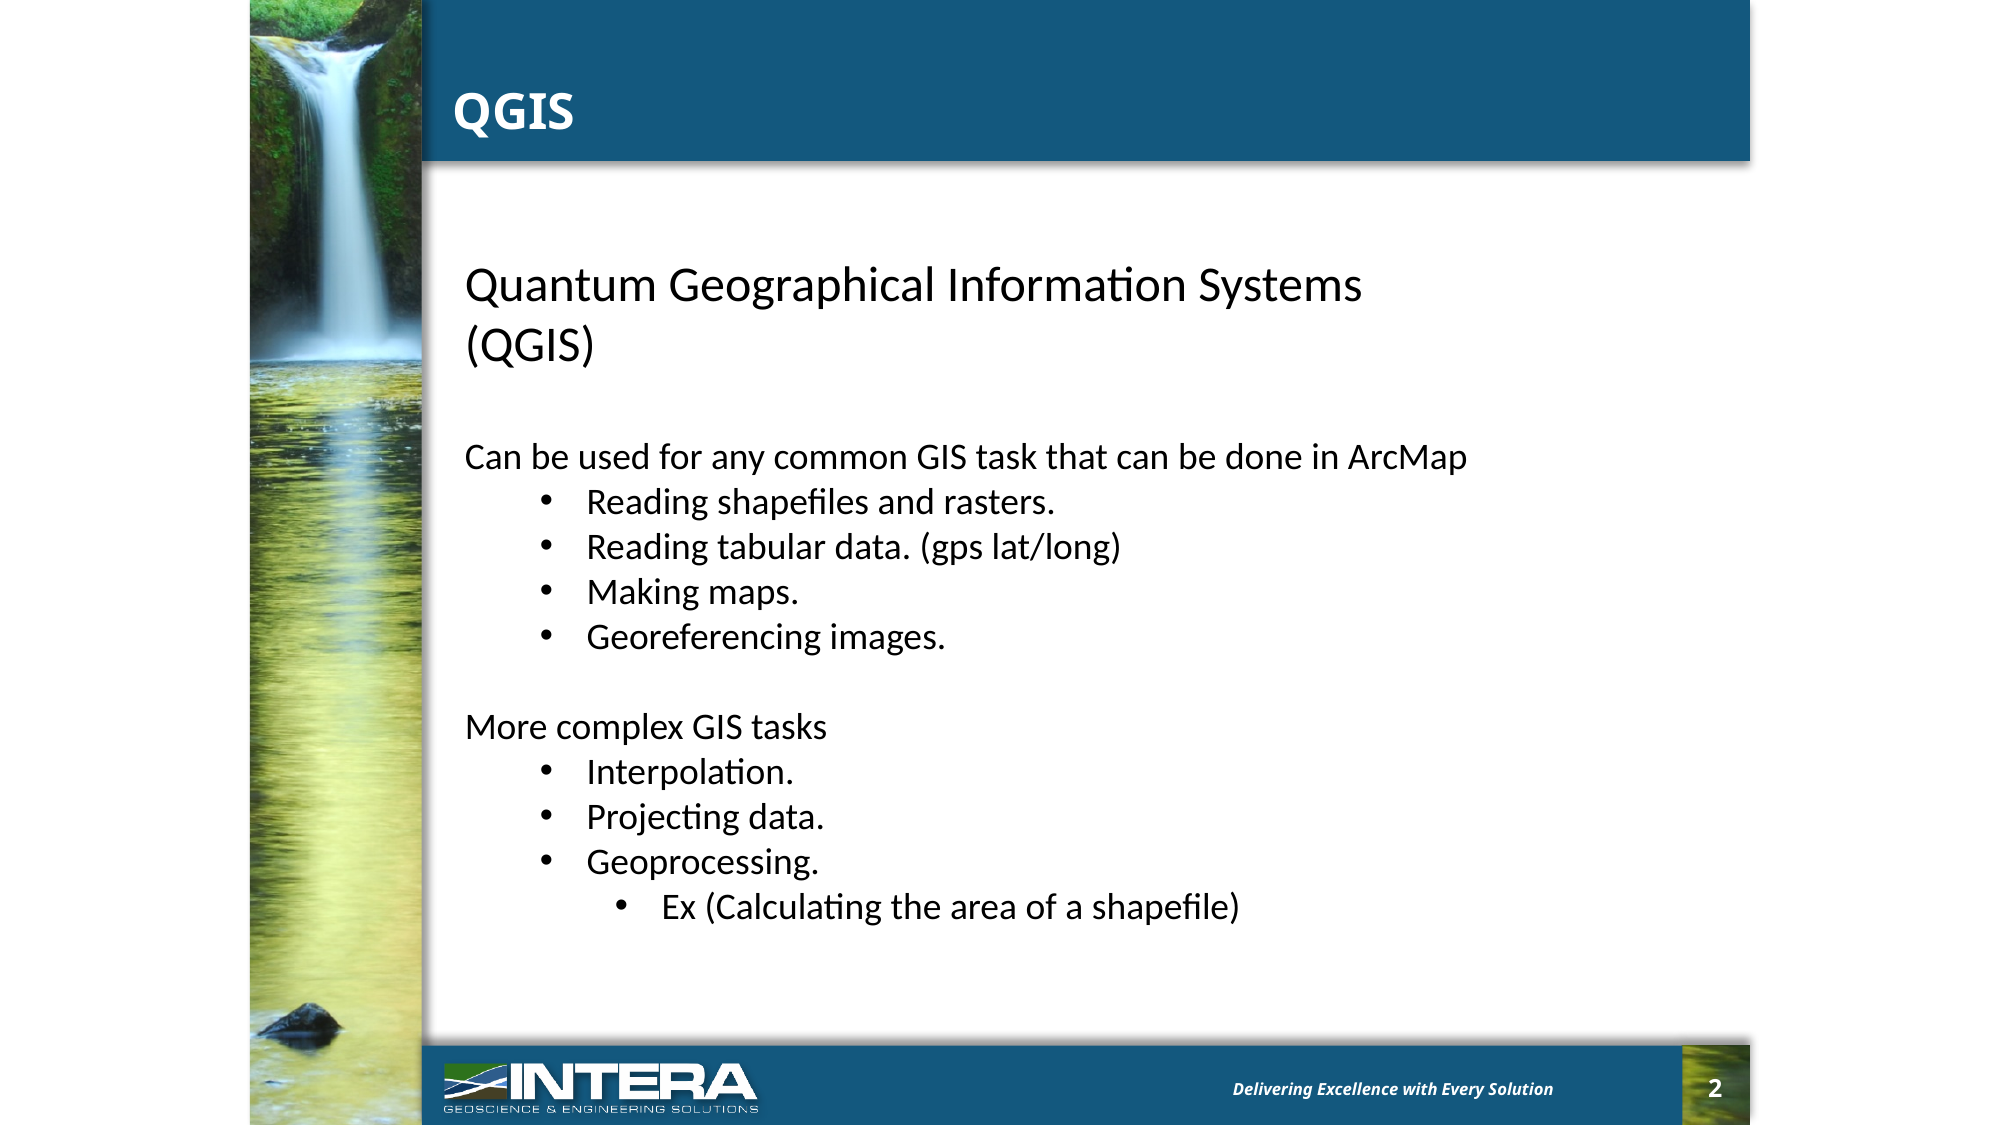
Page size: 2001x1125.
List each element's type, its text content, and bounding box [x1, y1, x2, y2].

text_box Delivering Excellence with Every Solution [1124, 1070, 1574, 1111]
picture [435, 1054, 766, 1120]
picture [249, 0, 422, 1125]
text_box QGIS [437, 12, 1700, 161]
picture [1681, 1045, 1750, 1125]
text_box Can be used for any common GIS task that can be done in ArcMap Reading shapefiles and rasters. Reading tabular data. (gps lat/long) Making maps. Georeferencing images. More complex GIS tasks Interpolation. Projecting data. Geoprocessing. Ex (Calculating the area of a shapefile) [450, 424, 1613, 935]
text_box [434, 0, 1751, 162]
text_box Quantum Geographical Information Systems (QGIS) [449, 243, 1500, 379]
text_box [422, 1044, 1683, 1125]
